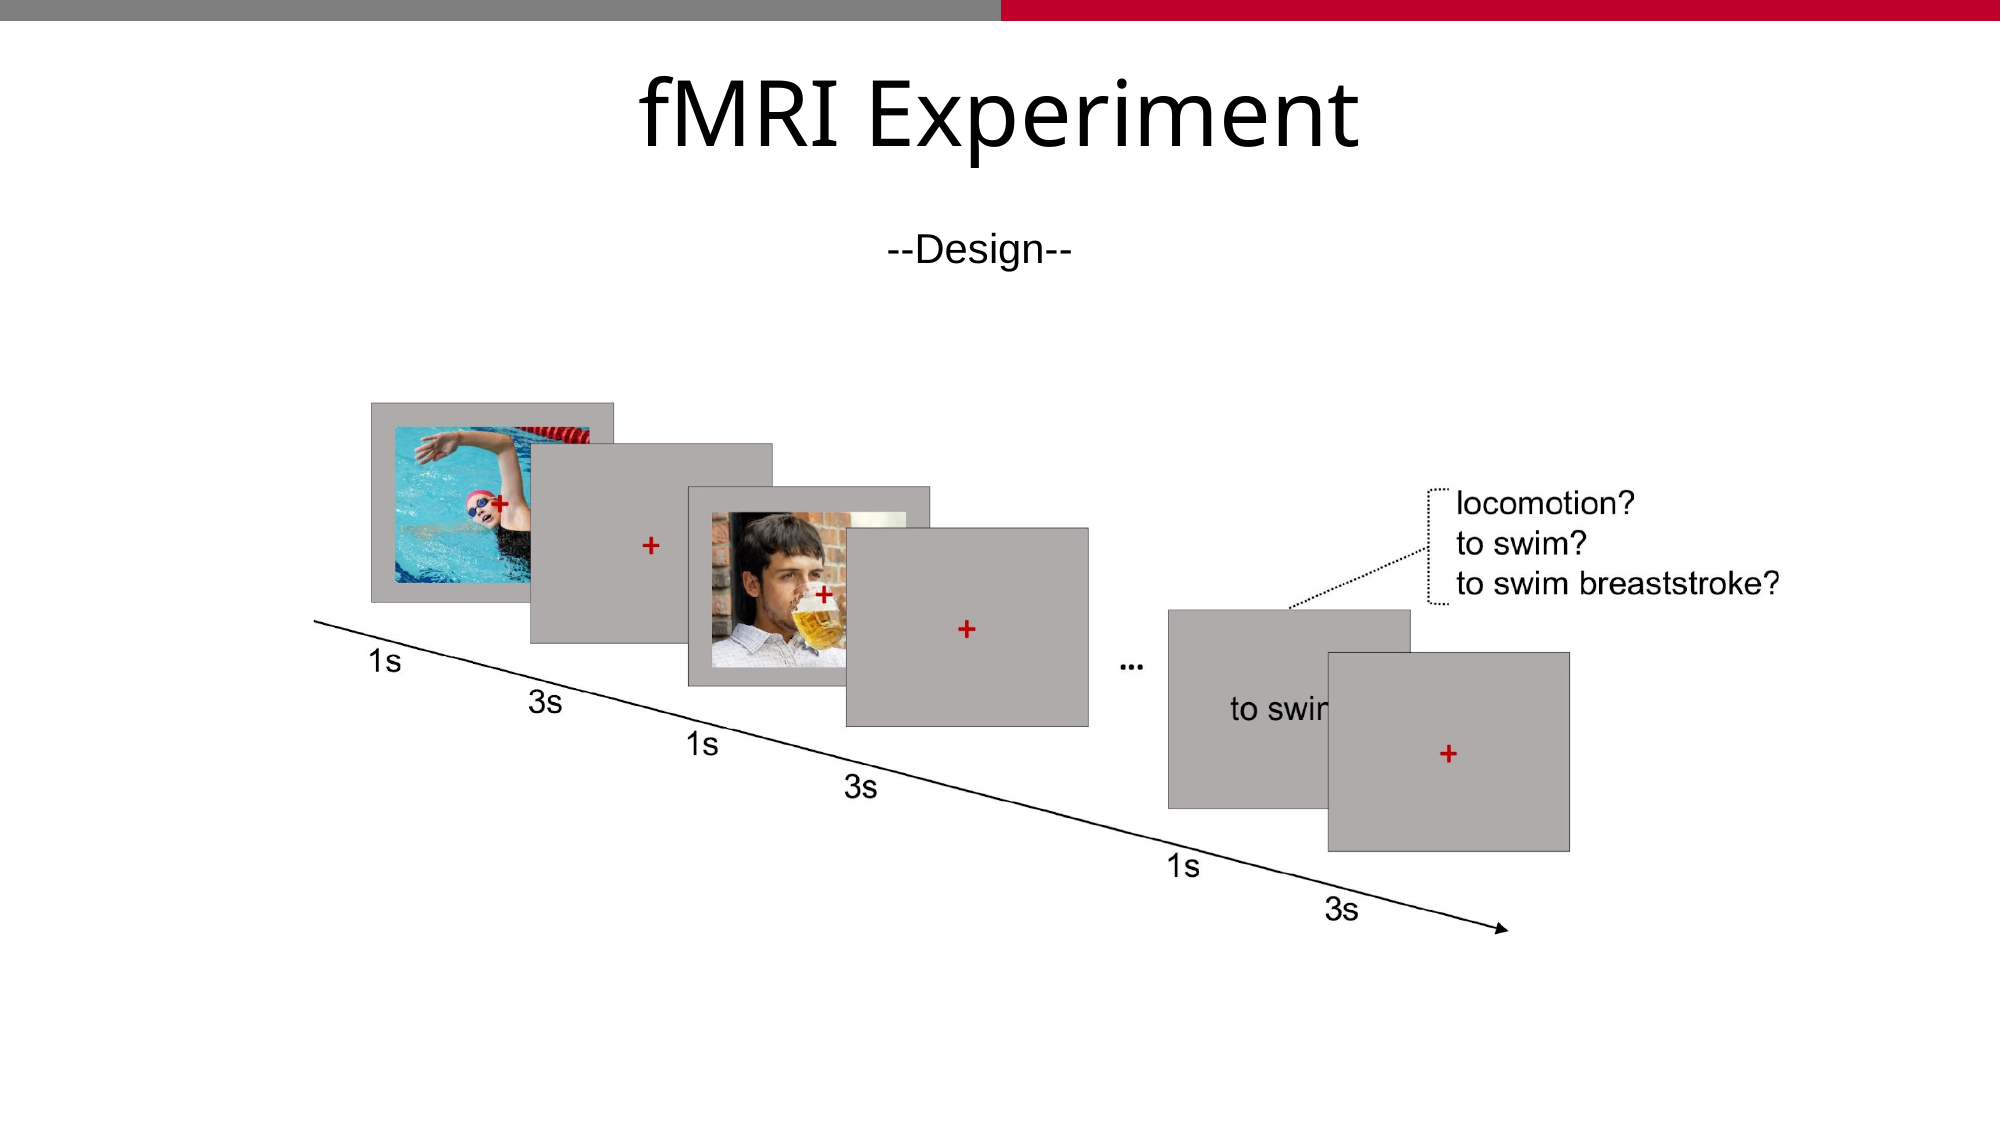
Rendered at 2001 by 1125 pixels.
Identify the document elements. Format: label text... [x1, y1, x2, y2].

text_box --Design-- [871, 214, 1089, 280]
text_box fMRI Experiment [137, 59, 1863, 278]
text_box [1000, 0, 2000, 20]
text_box [0, 0, 1000, 20]
picture [273, 348, 1797, 1000]
